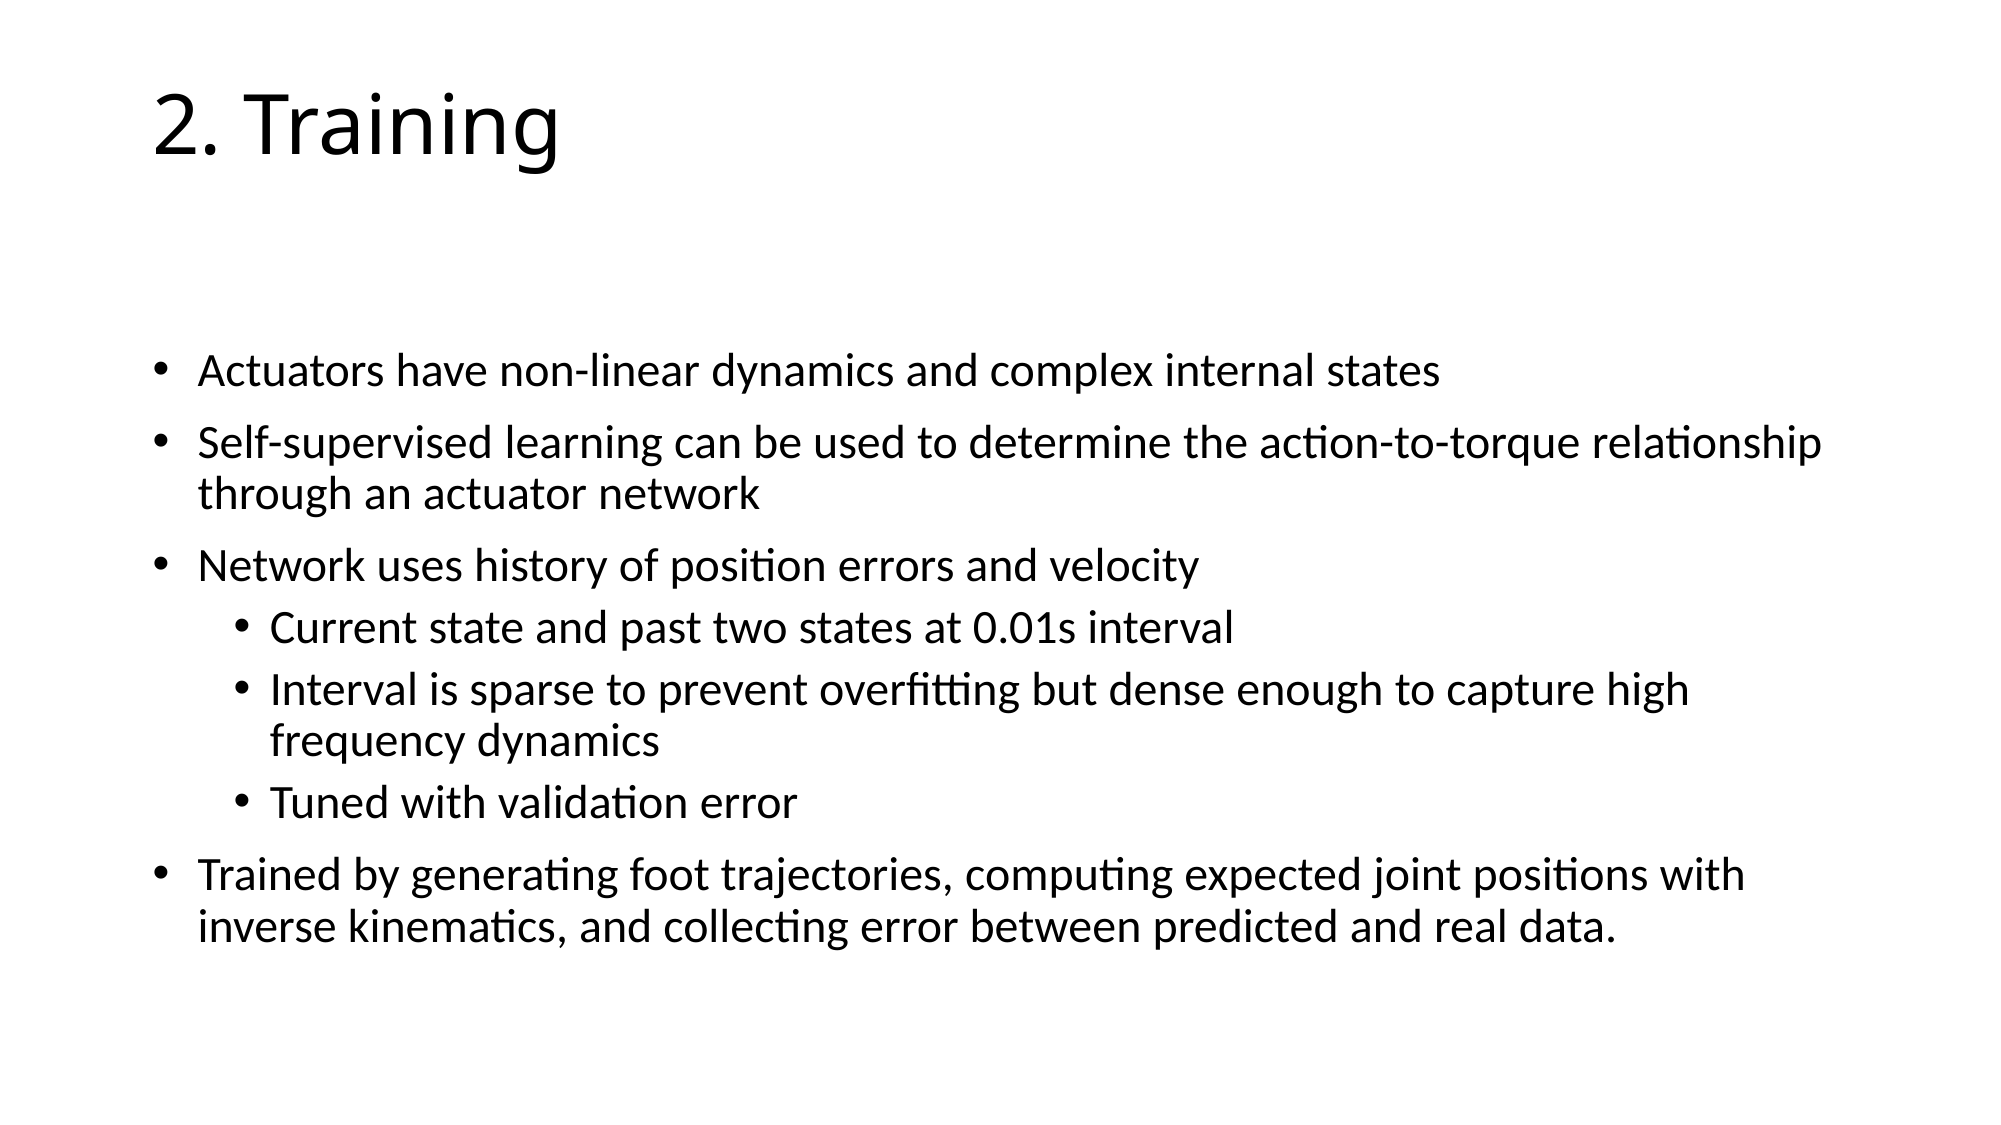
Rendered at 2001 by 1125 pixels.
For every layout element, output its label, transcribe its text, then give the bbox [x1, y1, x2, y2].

text_box 2. Training [137, 75, 982, 183]
text_box Actuators have non-linear dynamics and complex internal states Self-supervised learning can be used to determine the action-to-torque relationship through an actuator network Network uses history of position errors and velocity Current state and past two states at 0.01s interval Interval is sparse to prevent overfitting but dense enough to capture high frequency dynamics Tuned with validation error Trained by generating foot trajectories, computing expected joint positions with inverse kinematics, and collecting error between predicted and real data. [137, 337, 1882, 963]
